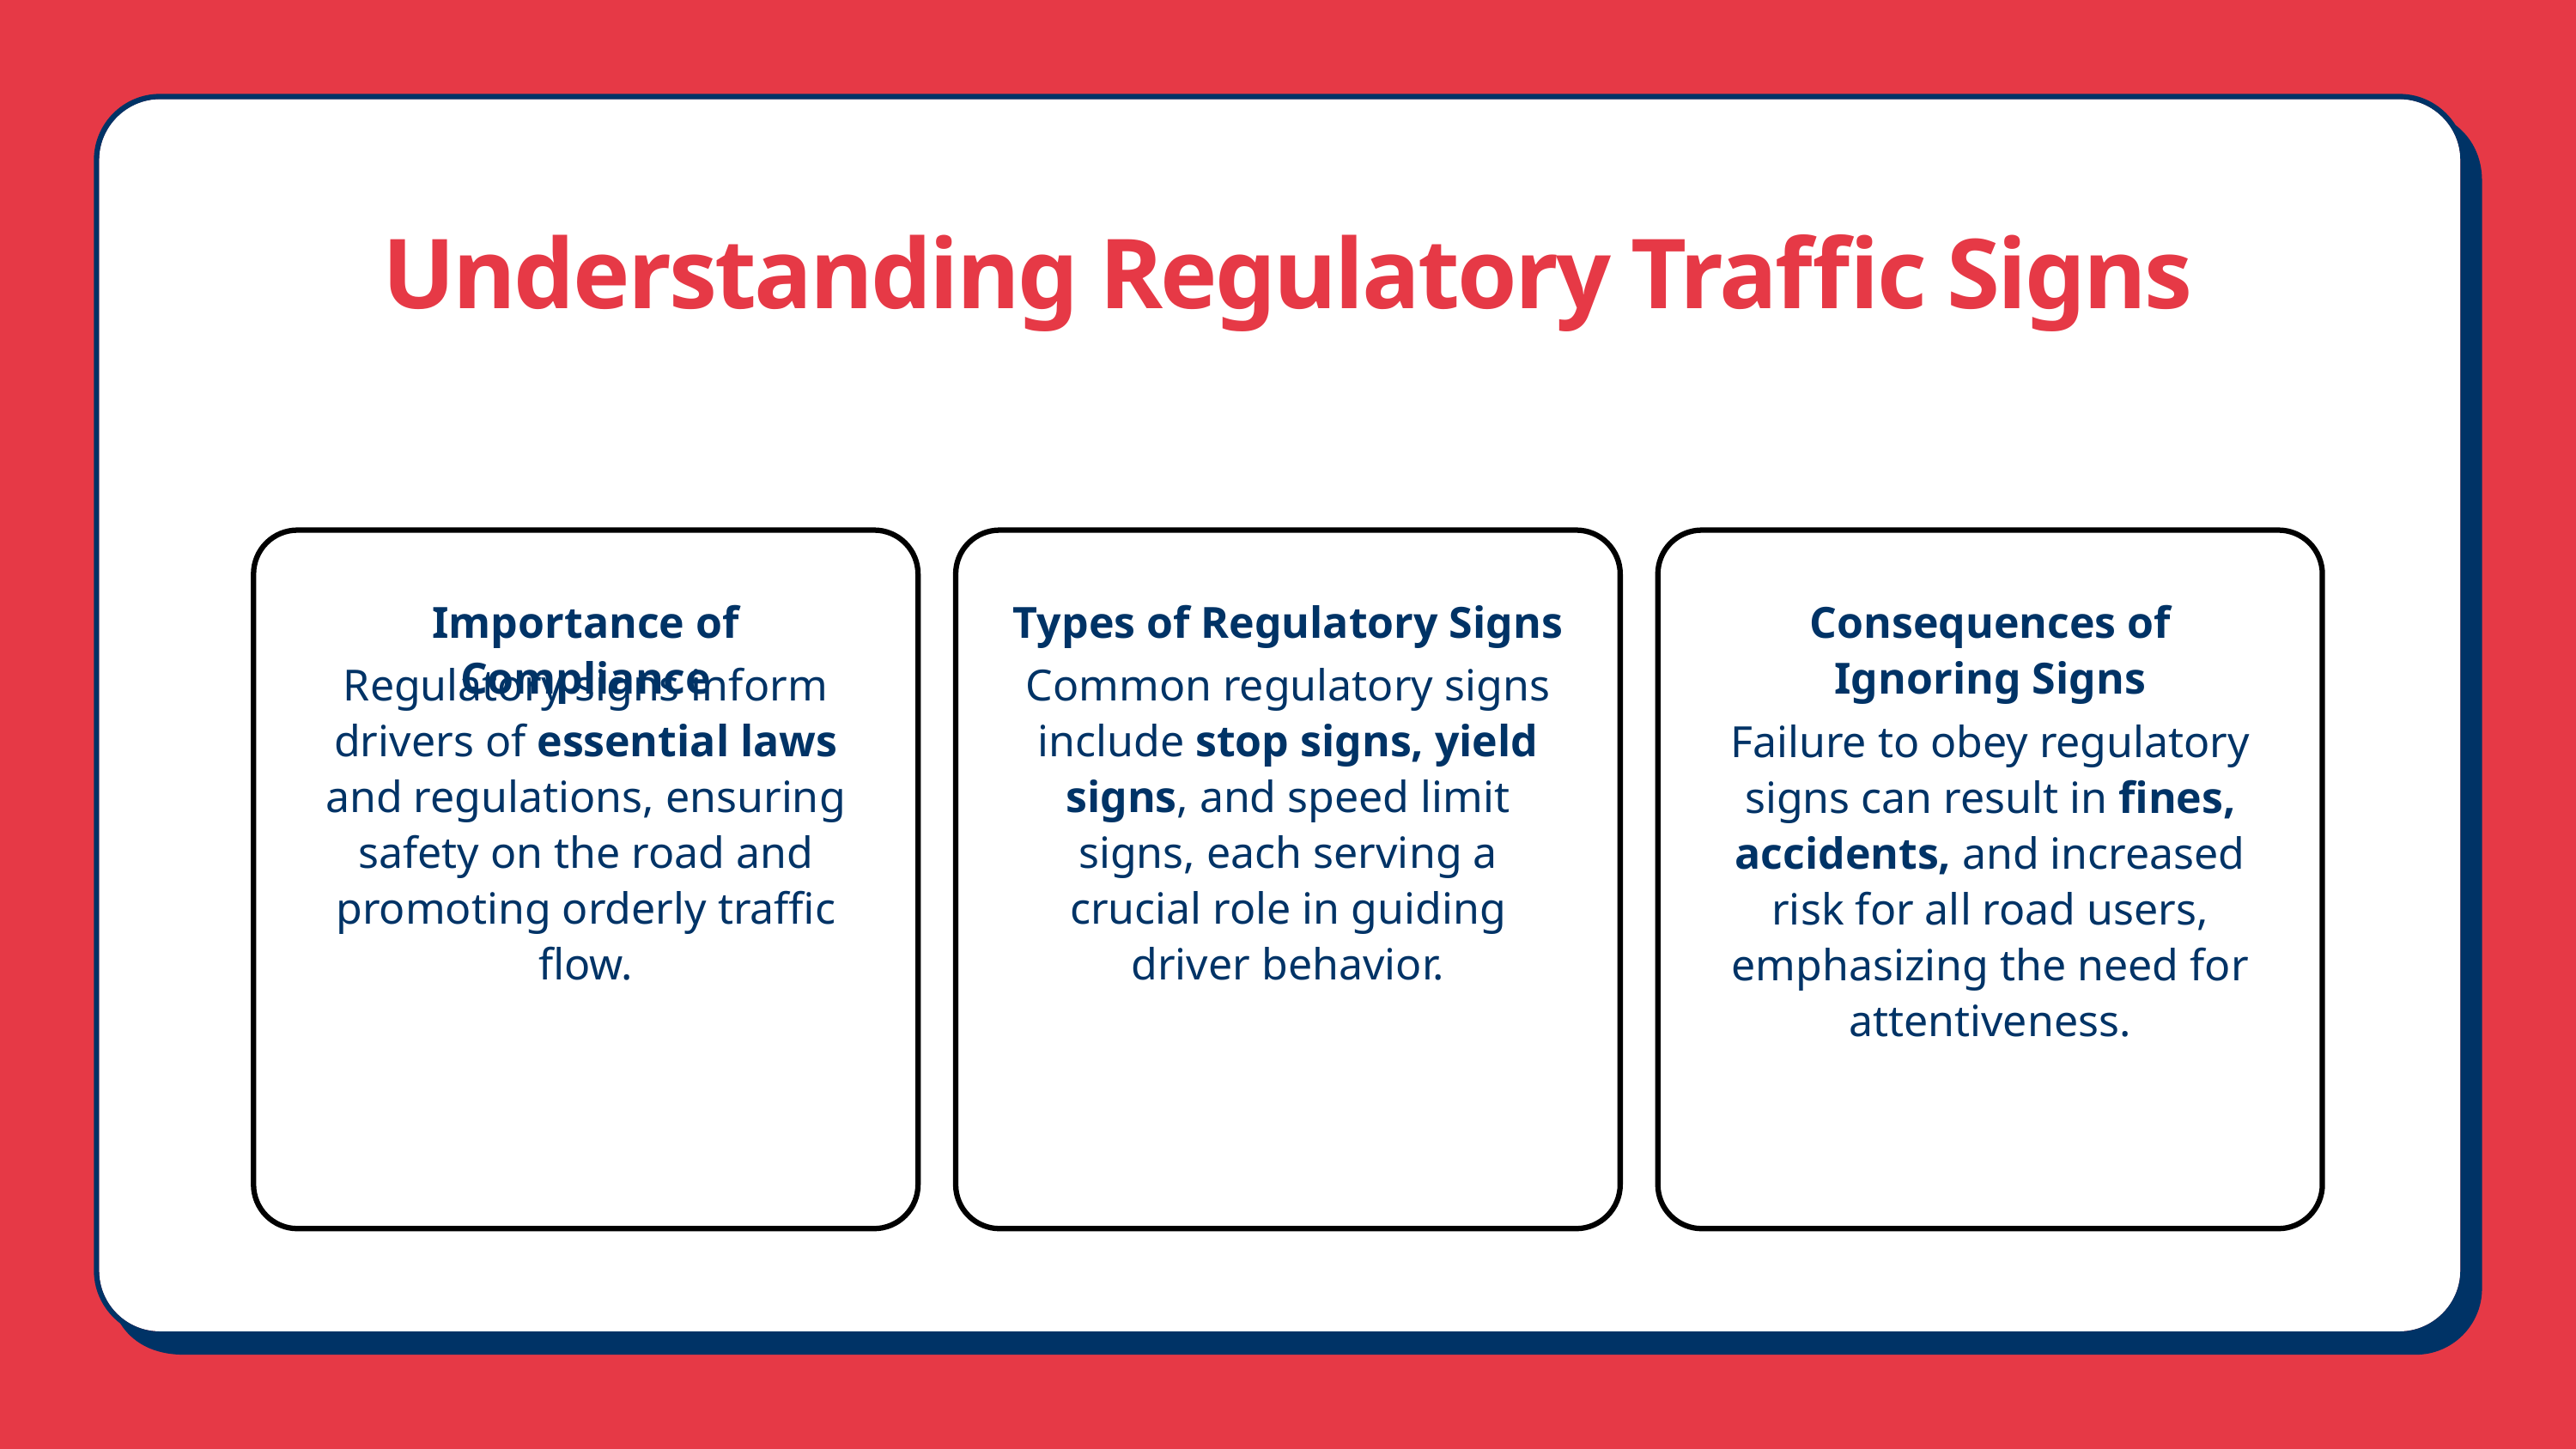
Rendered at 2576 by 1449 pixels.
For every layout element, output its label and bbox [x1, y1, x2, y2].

text_box [1657, 530, 2323, 1229]
text_box [955, 530, 1621, 1229]
text_box [253, 530, 919, 1229]
text_box [94, 94, 2482, 1355]
text_box [307, 597, 866, 987]
text_box [1710, 597, 2269, 1044]
text_box [1008, 597, 1568, 987]
